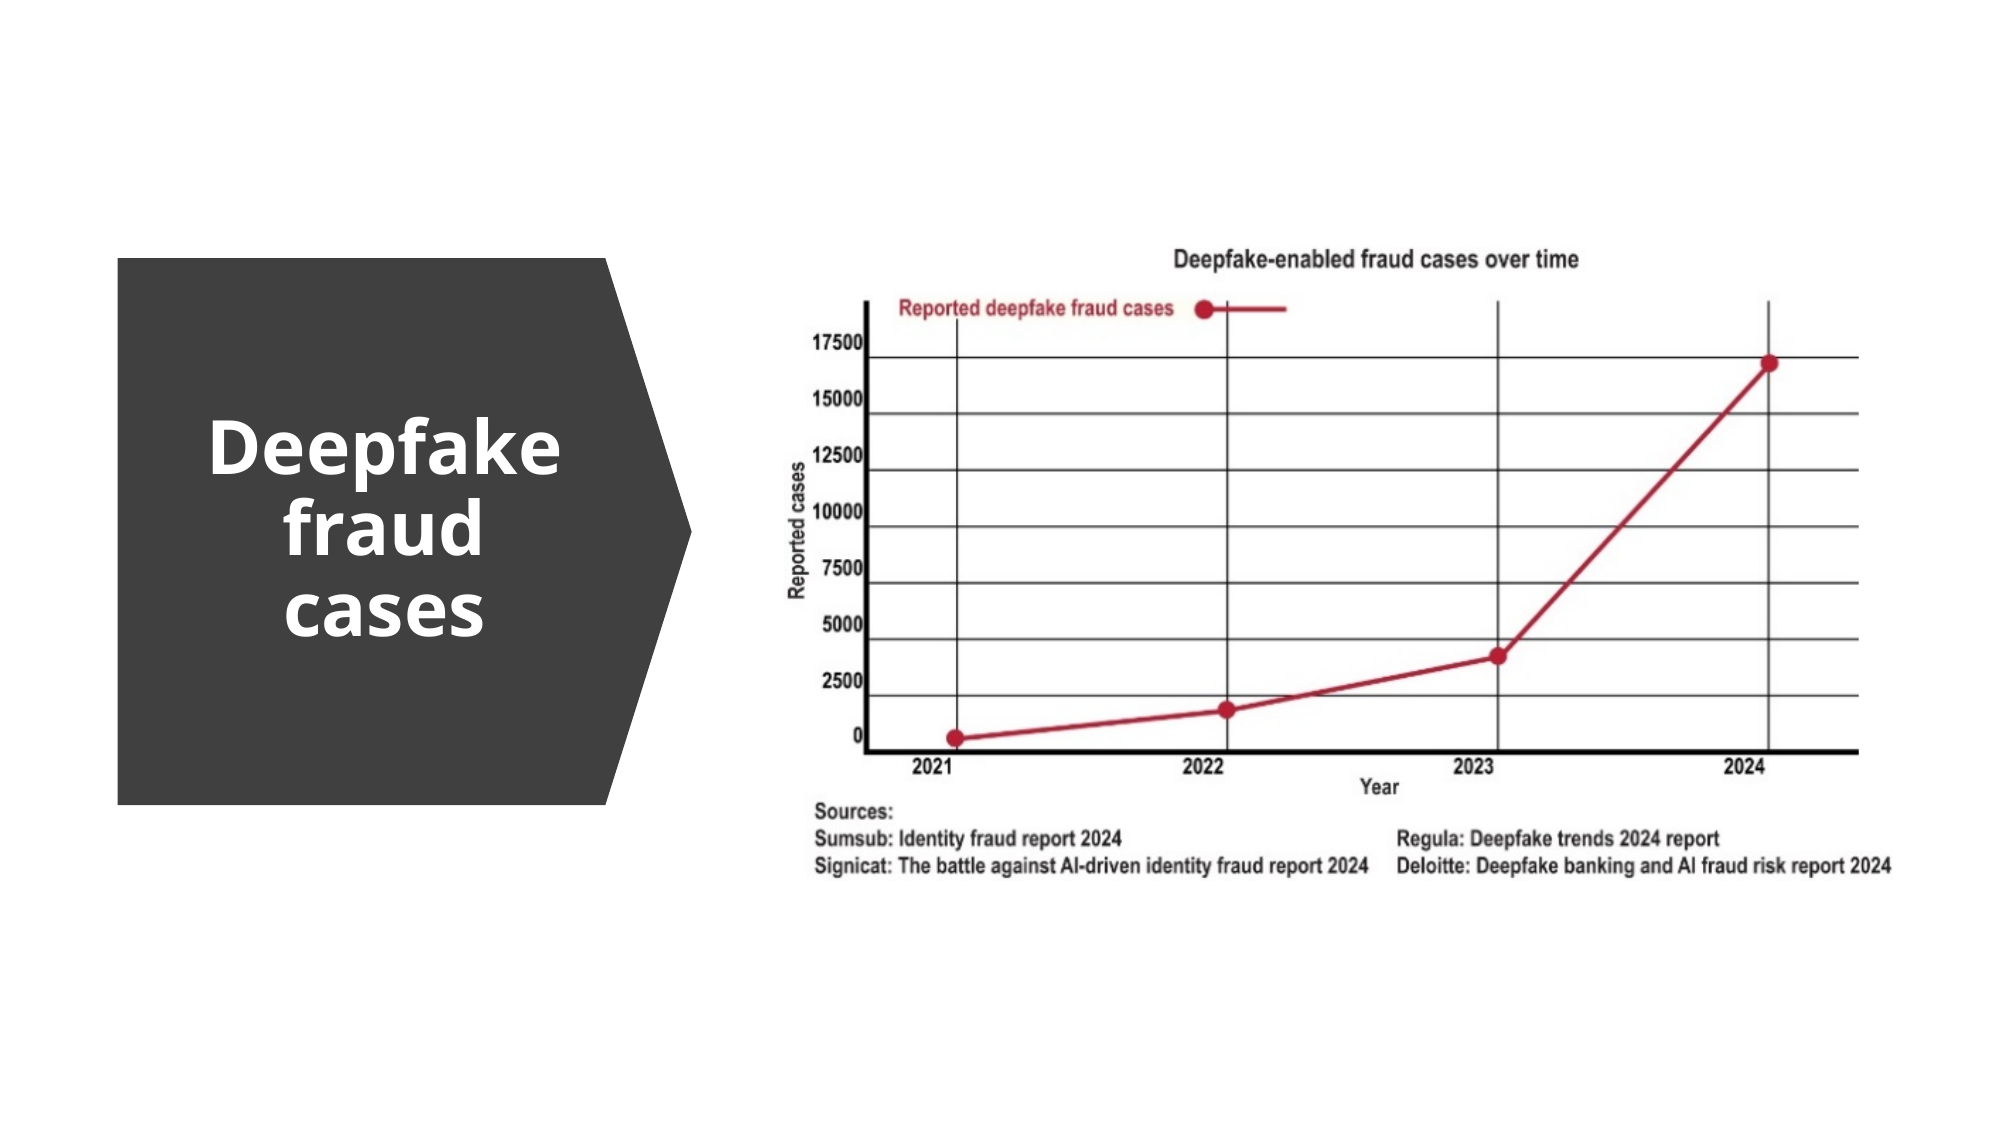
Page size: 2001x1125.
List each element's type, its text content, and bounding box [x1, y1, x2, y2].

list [783, 244, 1896, 881]
title Deepfake fraud cases [168, 322, 601, 741]
text_box [116, 257, 693, 807]
